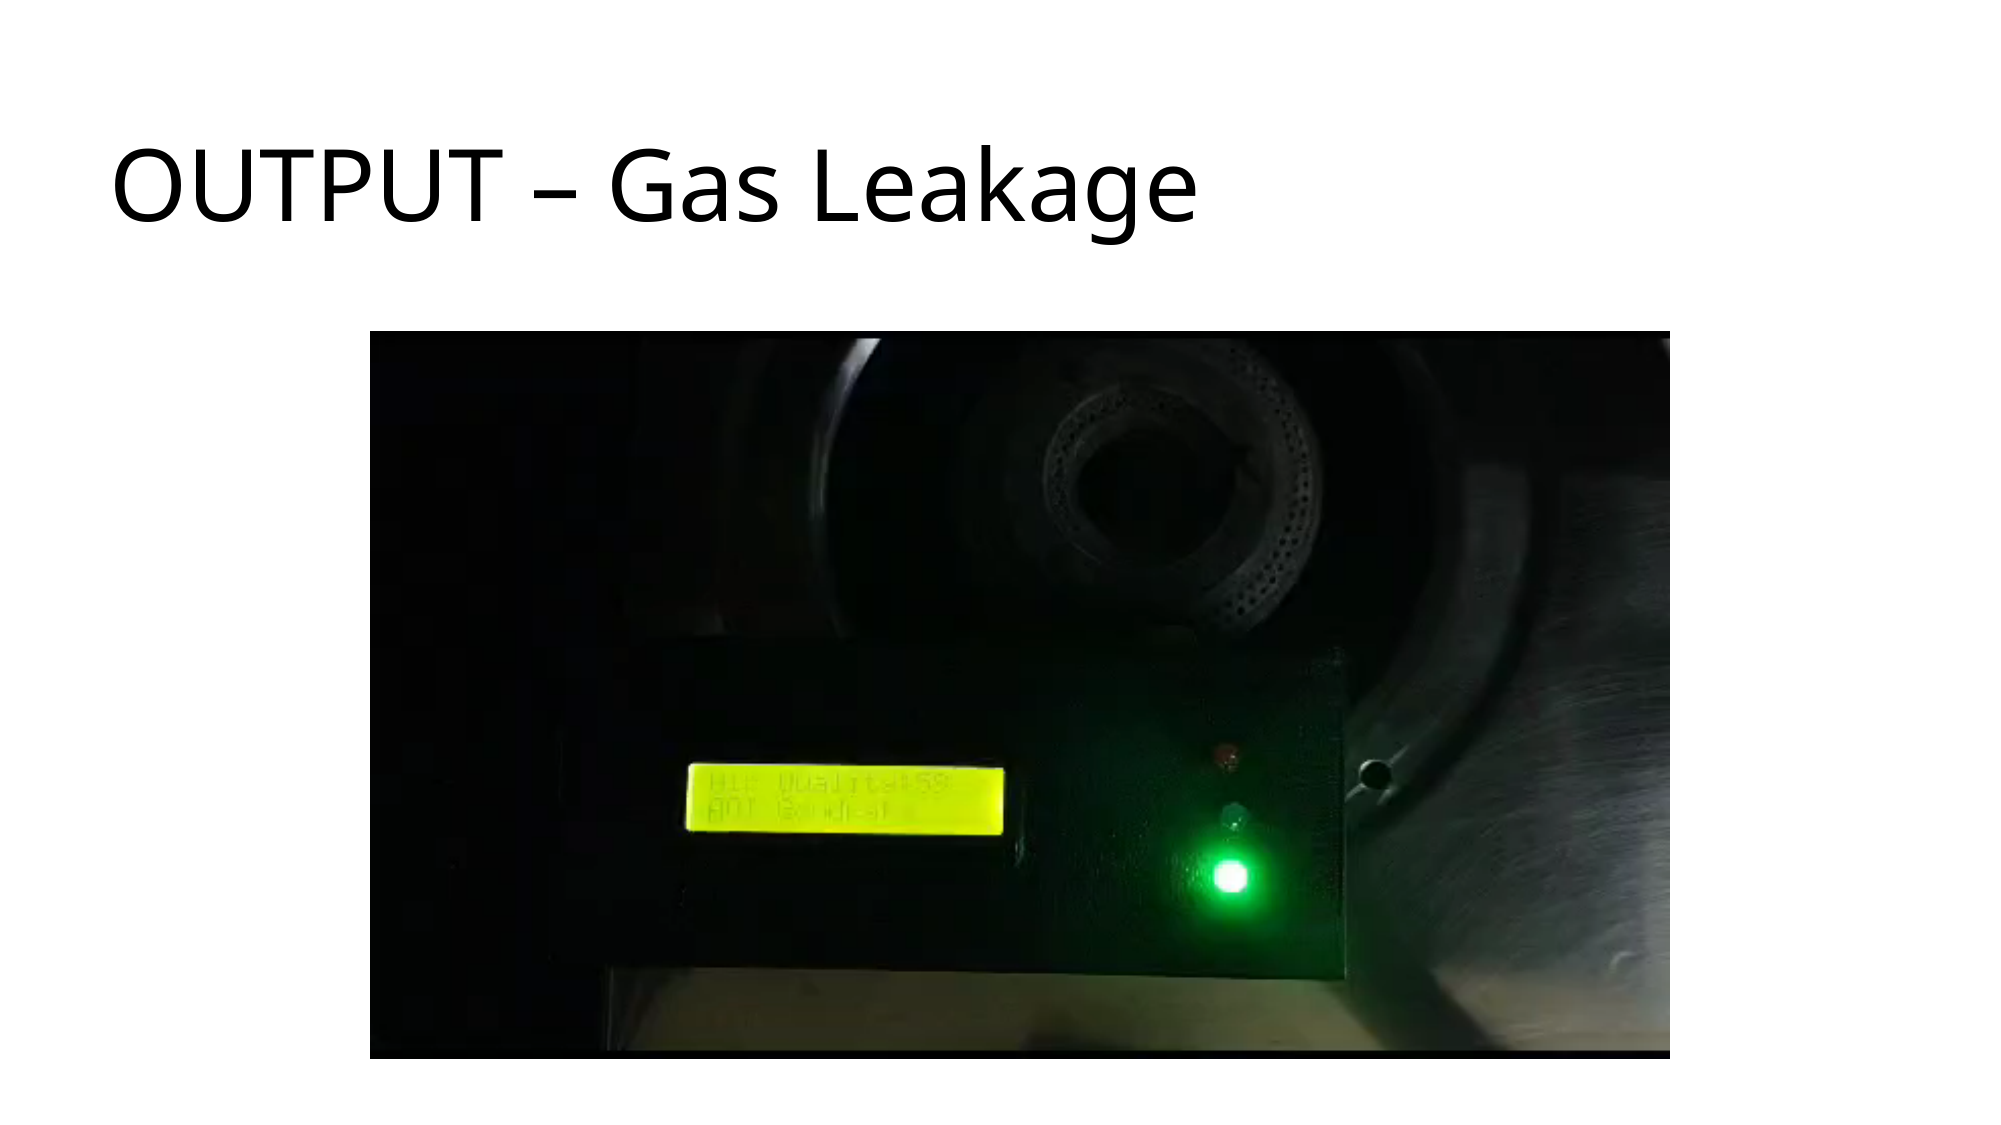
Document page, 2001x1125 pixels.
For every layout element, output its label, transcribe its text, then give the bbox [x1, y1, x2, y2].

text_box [369, 331, 1671, 1060]
title OUTPUT – Gas Leakage [94, 88, 1906, 251]
